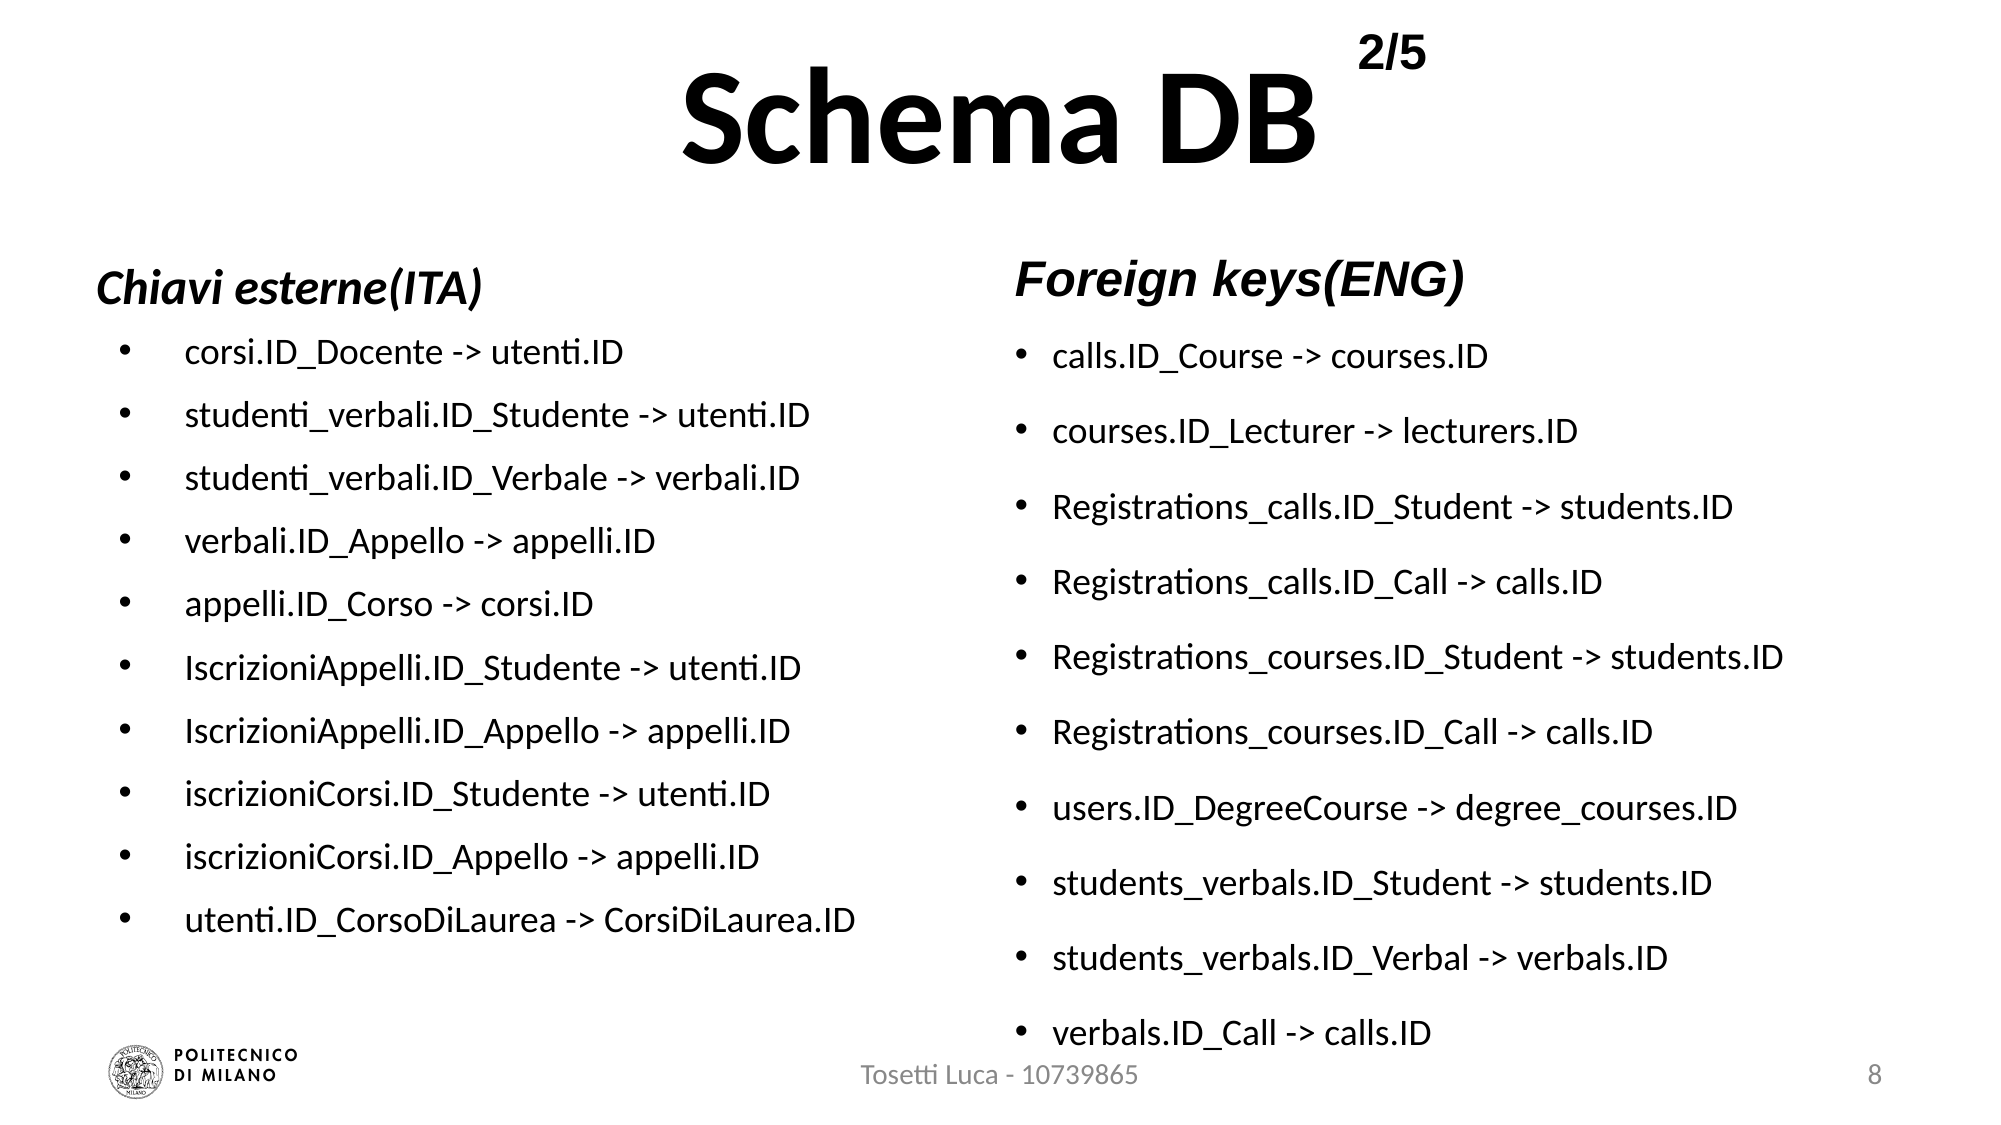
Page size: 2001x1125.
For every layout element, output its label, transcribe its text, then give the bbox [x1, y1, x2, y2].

footer Tosetti Luca - 10739865 [683, 1042, 1317, 1103]
picture [99, 1067, 306, 1103]
list Chiavi esterne(ITA) corsi.ID_Docente -> utenti.ID studenti_verbali.ID_Studente -> utenti.ID studenti_verbali.ID_Verbale -> verbali.ID verbali.ID_Appello -> appelli.ID appelli.ID_Corso -> corsi.ID IscrizioniAppelli.ID_Studente -> utenti.ID IscrizioniAppelli.ID_Appello -> appelli.ID iscrizioniCorsi.ID_Studente -> utenti.ID iscrizioniCorsi.ID_Appello -> appelli.ID utenti.ID_CorsoDiLaurea -> CorsiDiLaurea.ID [78, 245, 999, 1067]
title Schema DB [137, 0, 1863, 218]
slide_number 8 [1433, 1067, 1900, 1103]
text_box 2/5 [1342, 11, 1461, 87]
text_box Foreign keys(ENG) calls.ID_Course -> courses.ID courses.ID_Lecturer -> lecturers.ID Registrations_calls.ID_Student -> students.ID Registrations_calls.ID_Call -> calls.ID Registrations_courses.ID_Student -> students.ID Registrations_courses.ID_Call -> calls.ID users.ID_DegreeCourse -> degree_courses.ID students_verbals.ID_Student -> students.ID students_verbals.ID_Verbal -> verbals.ID verbals.ID_Call -> calls.ID [999, 245, 1921, 1067]
